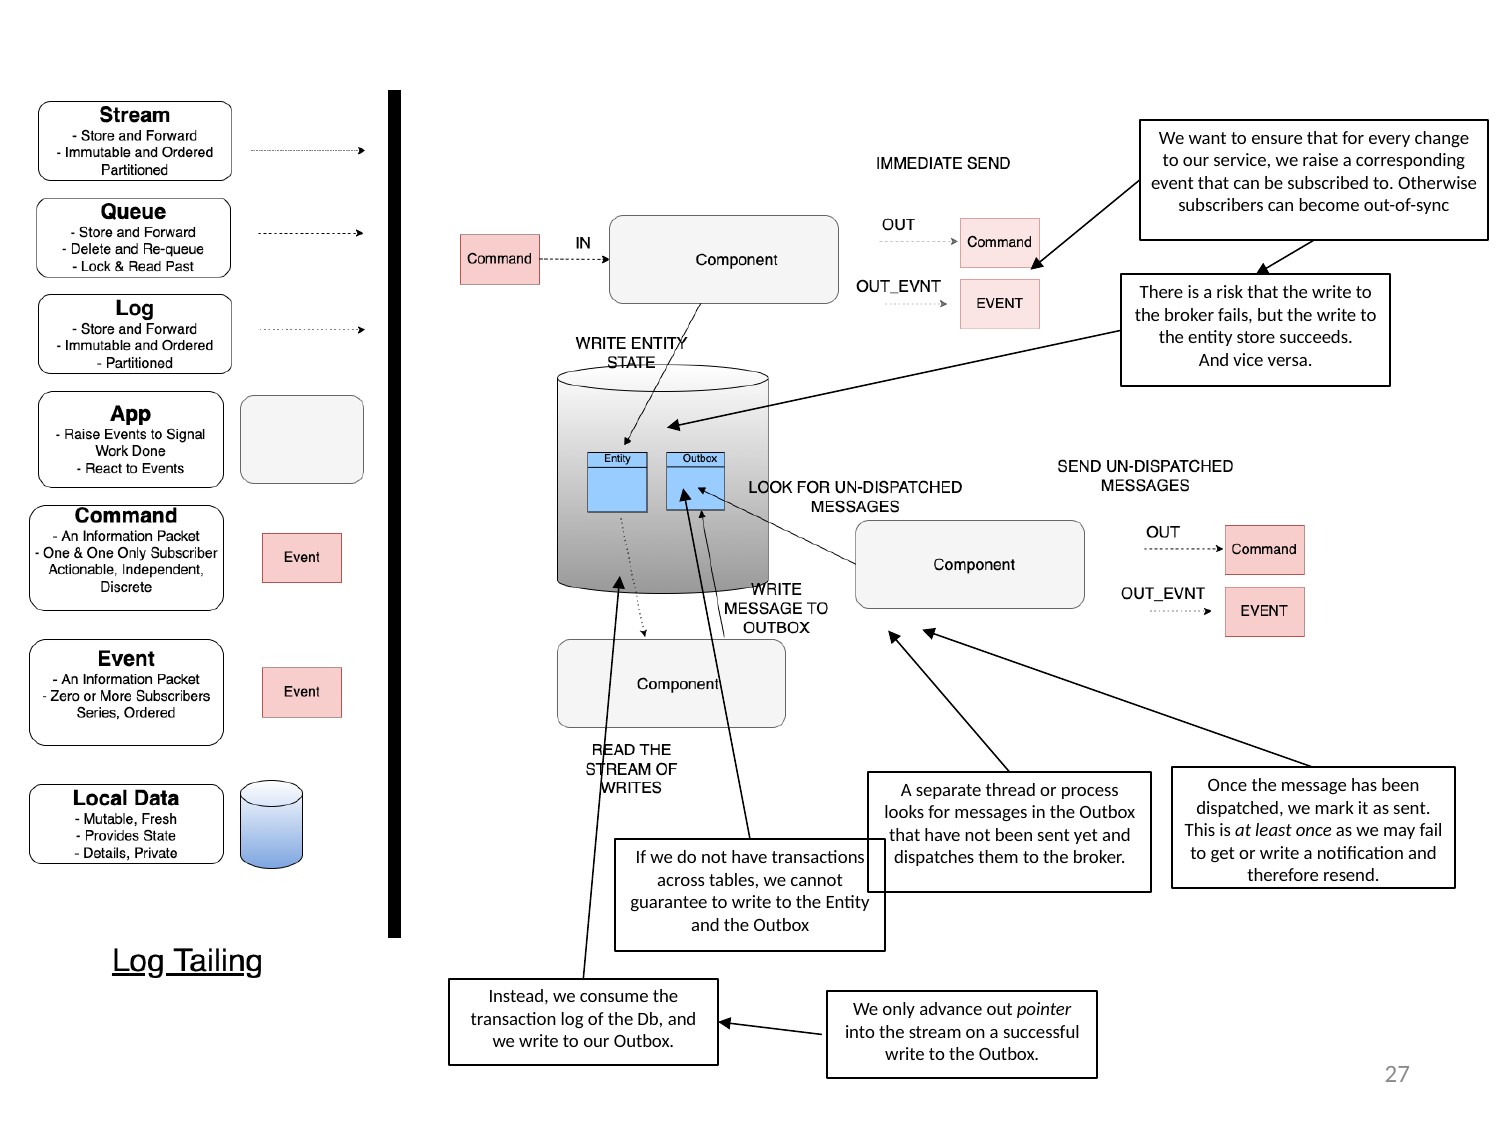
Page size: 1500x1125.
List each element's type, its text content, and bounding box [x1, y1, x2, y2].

text_box Instead, we consume the transaction log of the Db, and we write to our Outbox. [448, 1000, 719, 1066]
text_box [666, 330, 1122, 428]
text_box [921, 629, 1314, 768]
text_box We only advance out pointer into the stream on a successful write to the Outbox. [827, 1000, 1097, 1078]
slide_number 27 [1074, 1042, 1425, 1103]
text_box There is a risk that the write to the broker fails, but the write to the entity store succeeds. And vice versa. [1308, 274, 1391, 387]
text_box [717, 1021, 823, 1035]
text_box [682, 488, 751, 840]
picture [29, 90, 1305, 992]
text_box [887, 630, 919, 773]
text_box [1255, 239, 1315, 275]
text_box Once the message has been dispatched, we mark it as sent. This is at least once as we may fail to get or write a notification and therefore resend. [1308, 767, 1456, 888]
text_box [583, 575, 621, 979]
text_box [1030, 179, 1140, 270]
text_box We want to ensure that for every change to our service, we raise a corresponding event that can be subscribed to. Otherwise subscribers can become out-of-sync [1308, 119, 1489, 241]
